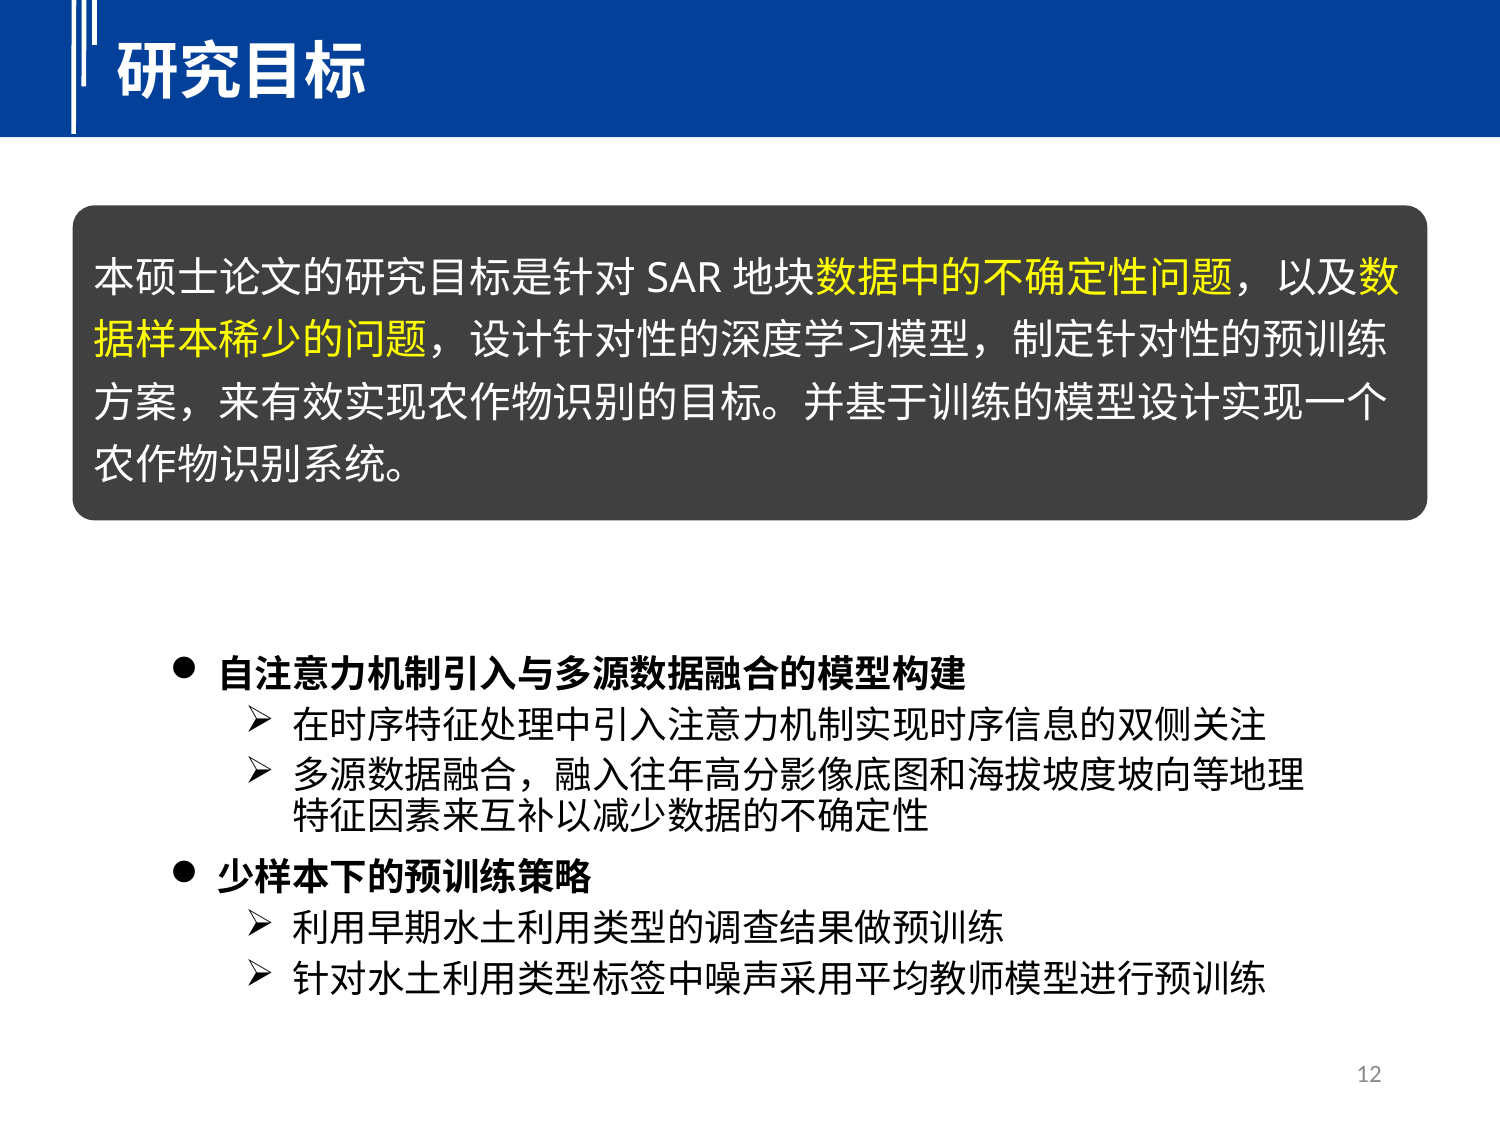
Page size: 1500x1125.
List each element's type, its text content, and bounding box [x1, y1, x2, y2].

text_box 本硕士论文的研究目标是针对SAR地块数据中的不确定性问题，以及数据样本稀少的问题，设计针对性的深度学习模型，制定针对性的预训练方案，来有效实现农作物识别的目标。并基于训练的模型设计实现一个农作物识别系统。 [71, 204, 1429, 522]
slide_number 12 [1059, 1042, 1397, 1103]
list 自注意力机制引入与多源数据融合的模型构建 在时序特征处理中引入注意力机制实现时序信息的双侧关注 多源数据融合，融入往年高分影像底图和海拔坡度坡向等地理特征因素来互补以减少数据的不确定性 少样本下的预训练策略 利用早期水土利用类型的调查结果做预训练 针对水土利用类型标签中噪声采用平均教师模型进行预训练 [155, 647, 1333, 1010]
text_box 研究目标 [102, 23, 1471, 114]
text_box [0, 0, 1500, 138]
